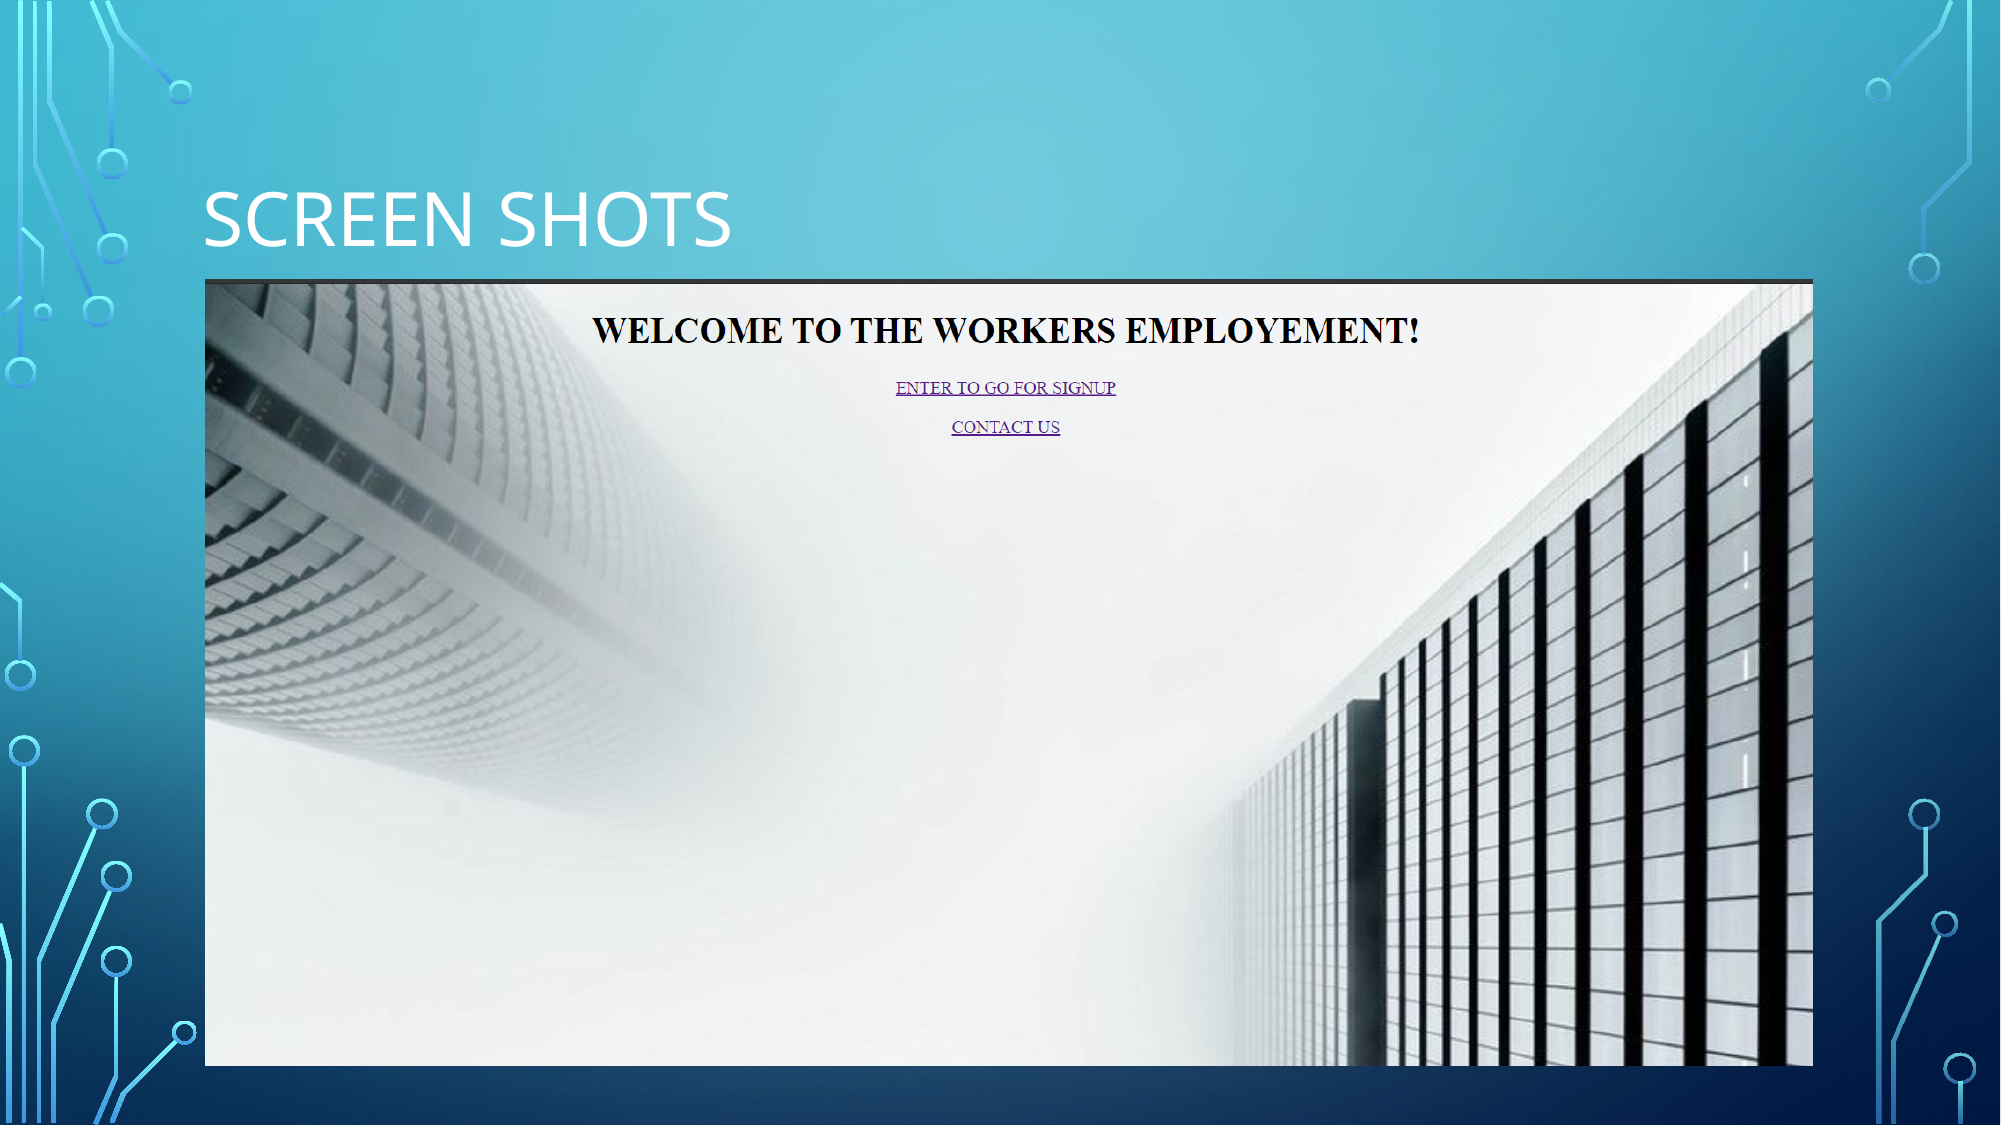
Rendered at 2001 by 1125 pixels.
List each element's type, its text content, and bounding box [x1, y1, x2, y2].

title SCREEN SHOTS [187, 101, 1813, 344]
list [205, 279, 1813, 1067]
